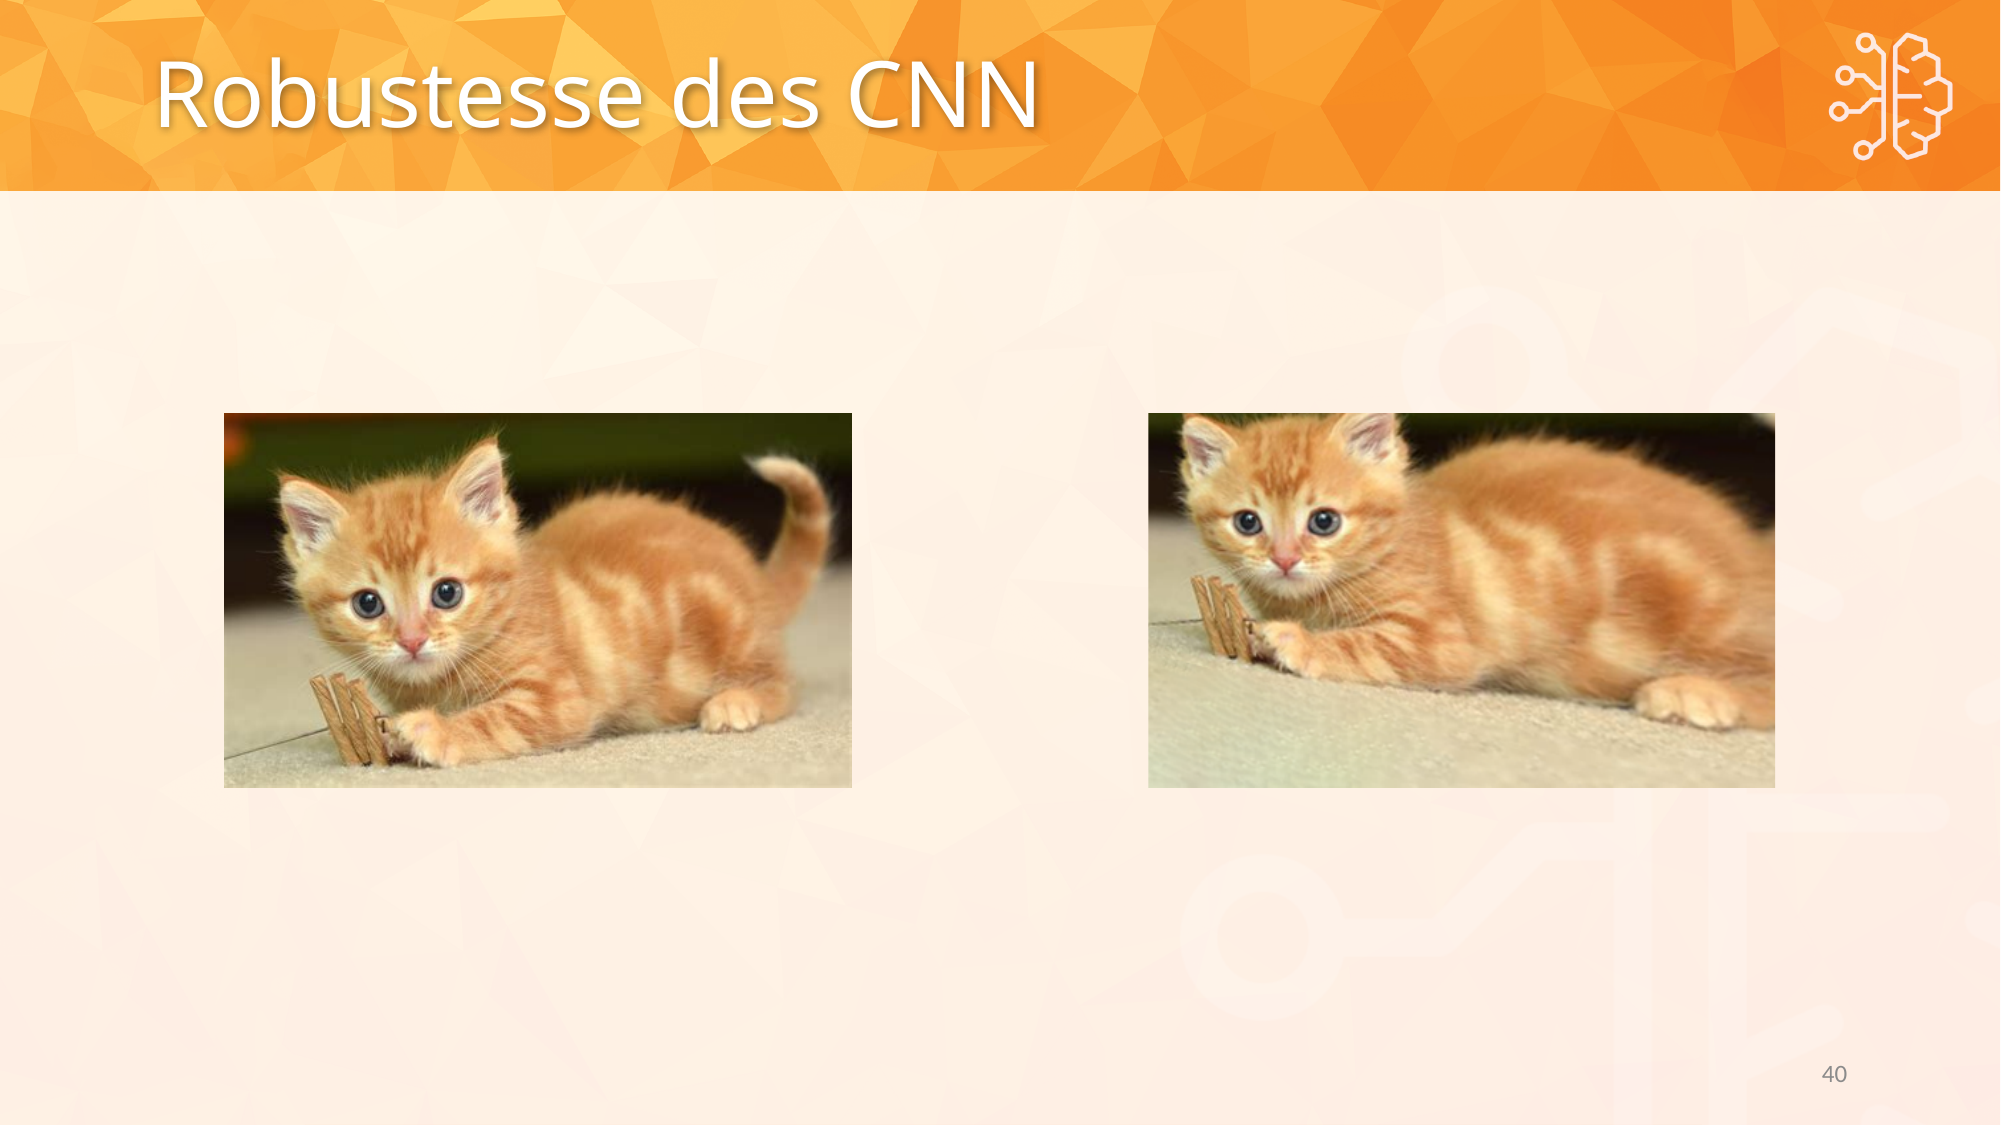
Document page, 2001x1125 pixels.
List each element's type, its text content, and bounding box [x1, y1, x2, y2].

picture [0, 0, 2001, 1125]
slide_number 40 [1412, 1042, 1863, 1103]
title Robustesse des CNN [137, 37, 1863, 158]
